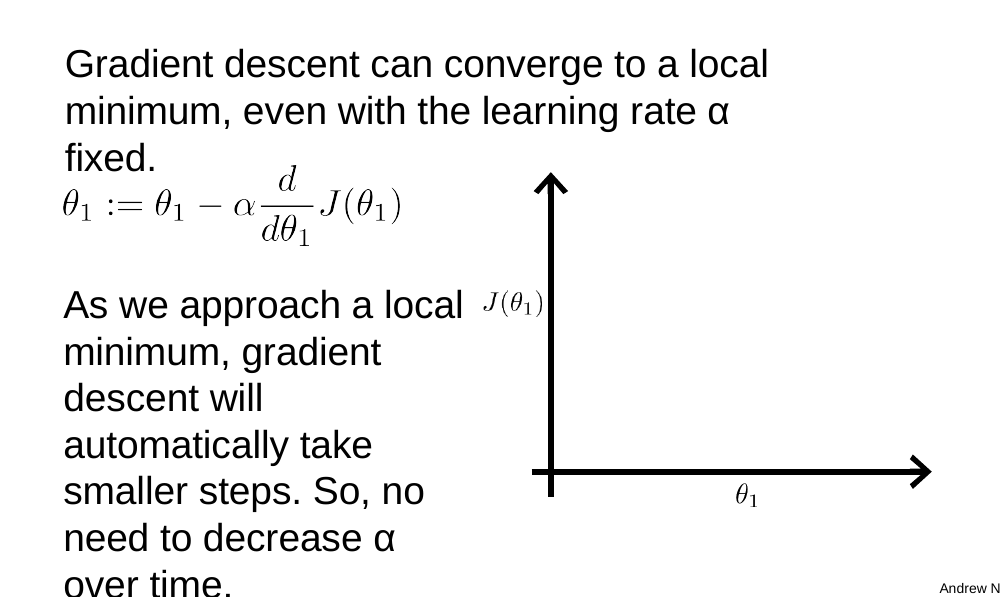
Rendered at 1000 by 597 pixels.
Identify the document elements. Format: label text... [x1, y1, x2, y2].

picture [736, 483, 757, 507]
text_box Gradient descent can converge to a local minimum, even with the learning rate α fixed. [49, 31, 834, 187]
picture [63, 164, 401, 247]
picture [482, 289, 542, 318]
text_box As we approach a local minimum, gradient descent will automatically take smaller steps. So, no need to decrease α over time. [48, 272, 491, 597]
